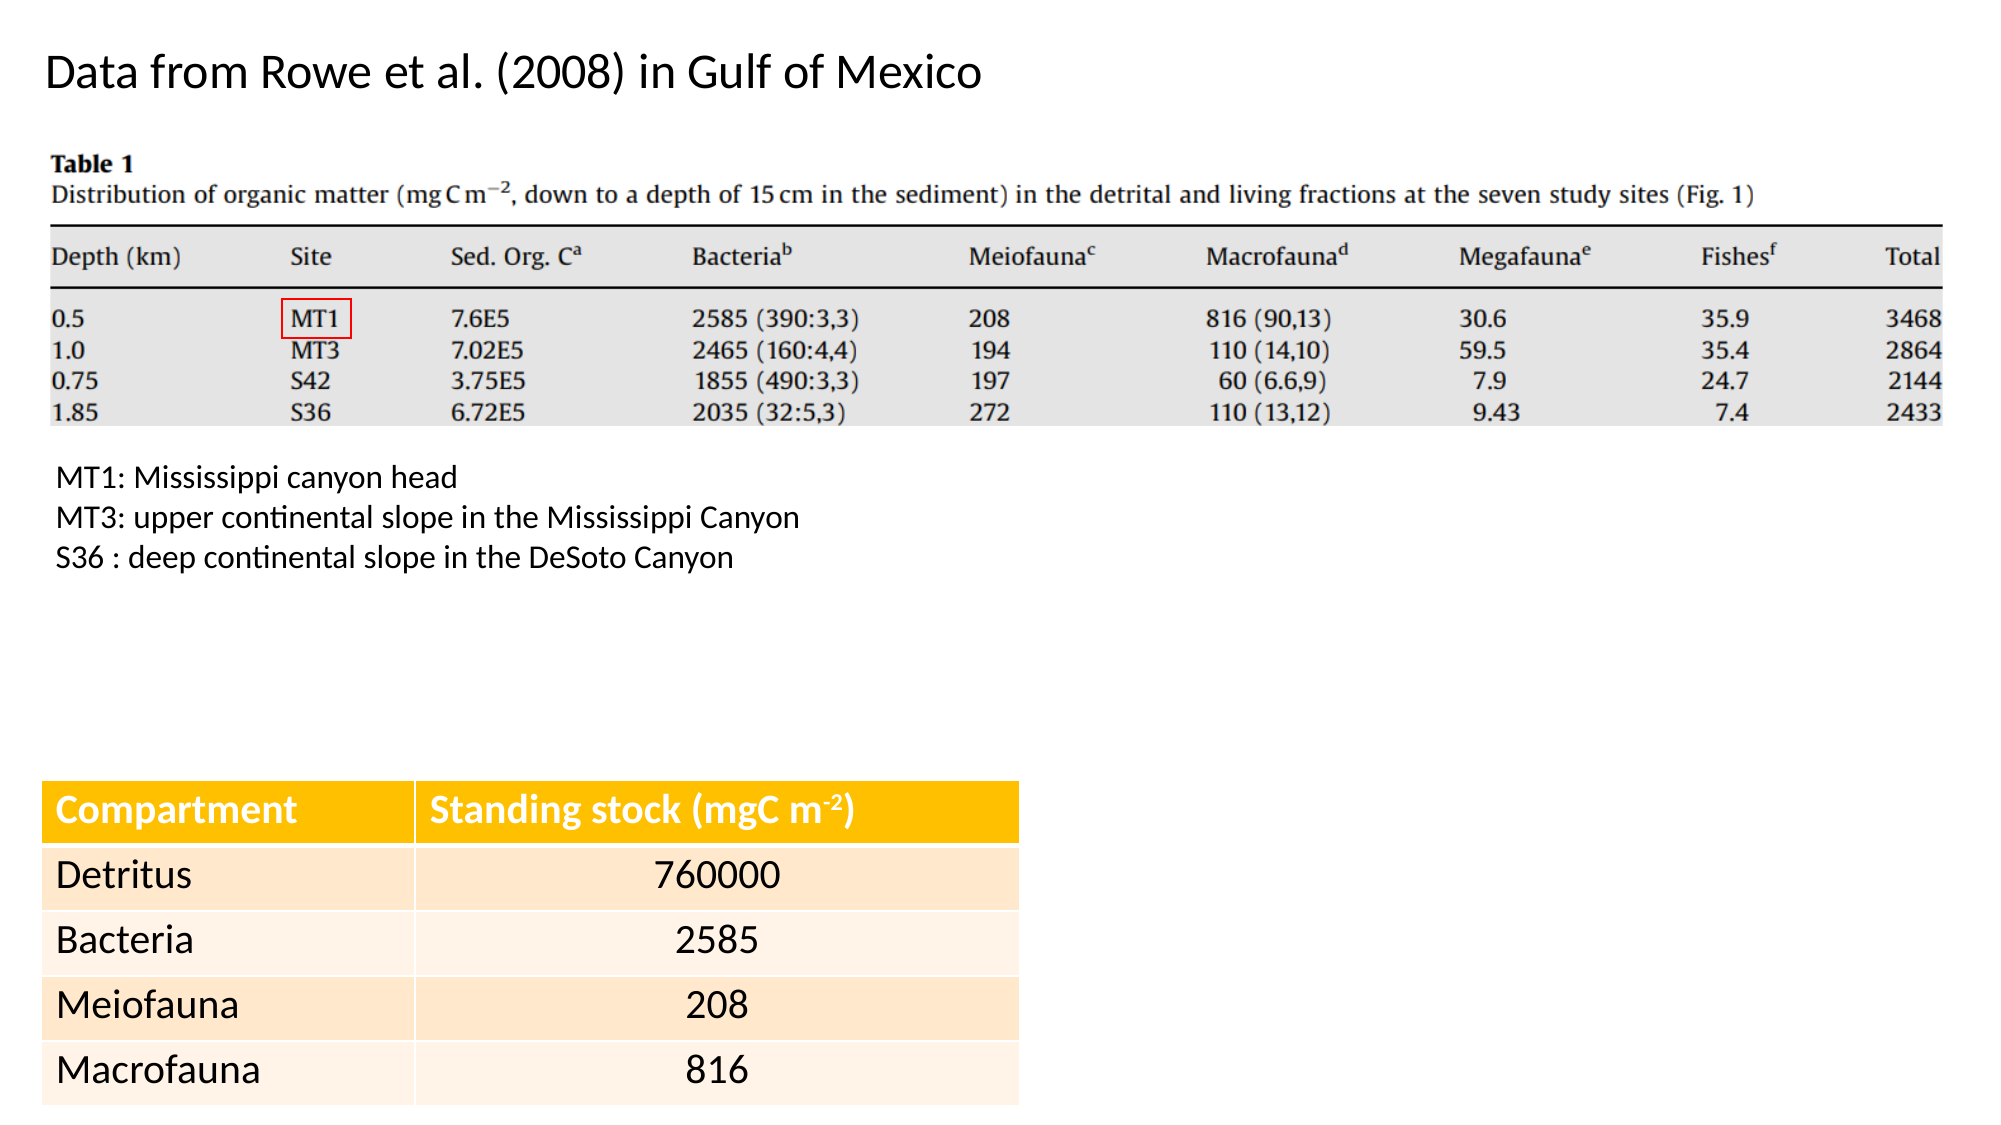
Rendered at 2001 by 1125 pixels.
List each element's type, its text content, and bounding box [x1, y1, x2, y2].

table_cell Macrofauna [42, 1042, 414, 1105]
table_header Standing stock (mgC m-2) [416, 781, 1019, 843]
text_box MT1: Mississippi canyon head MT3: upper continental slope in the Mississippi Canyon S36 : deep continental slope in the DeSoto Canyon [40, 447, 1195, 582]
table_cell 760000 [416, 848, 1019, 910]
picture [40, 140, 1956, 426]
table_cell Meiofauna [42, 977, 414, 1040]
table_cell 2585 [416, 912, 1019, 975]
table_cell Bacteria [42, 912, 414, 975]
table_cell Detritus [42, 848, 414, 910]
table_cell 816 [416, 1042, 1019, 1105]
text_box Data from Rowe et al. (2008) in Gulf of Mexico [30, 31, 999, 106]
table_header Compartment [42, 781, 414, 843]
table_cell 208 [416, 977, 1019, 1040]
